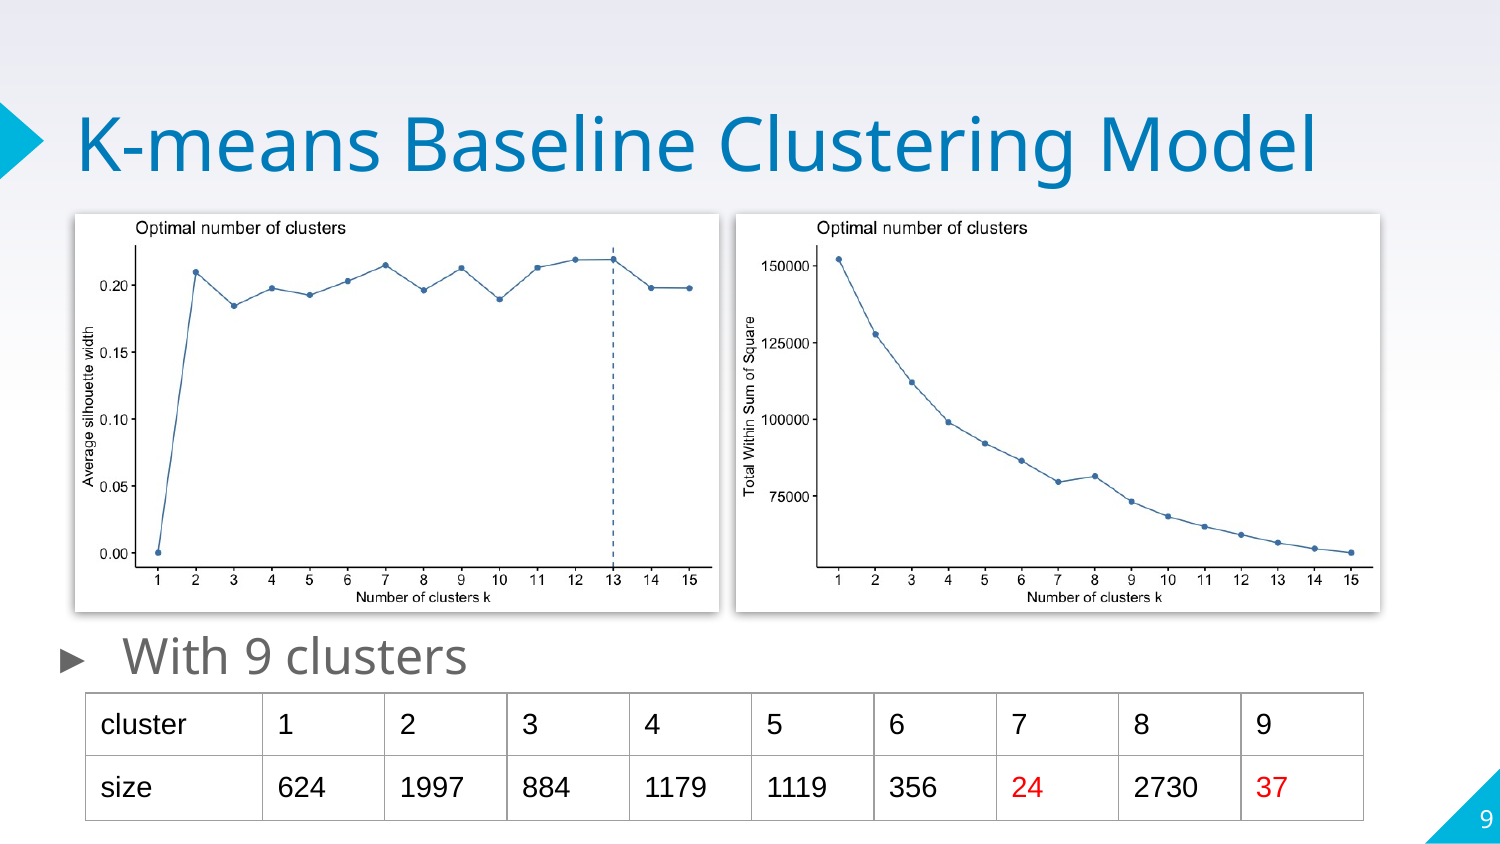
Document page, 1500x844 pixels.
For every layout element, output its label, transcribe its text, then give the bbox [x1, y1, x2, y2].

picture [74, 214, 719, 612]
table_cell 624 [263, 756, 384, 820]
table_header cluster [86, 694, 262, 755]
list With 9 clusters [47, 624, 1178, 657]
slide_number 9 [1418, 760, 1494, 838]
table_header 4 [630, 694, 751, 755]
table_cell 884 [508, 756, 629, 820]
table_header 7 [997, 694, 1118, 755]
picture [735, 214, 1381, 612]
table_cell 356 [875, 756, 996, 820]
table_cell 1179 [630, 756, 751, 820]
table_header 3 [508, 694, 629, 755]
table_cell 1997 [385, 756, 506, 820]
table_cell size [86, 756, 262, 820]
table_cell 24 [997, 756, 1118, 820]
table_cell 2730 [1119, 756, 1240, 820]
table_cell 37 [1242, 756, 1363, 820]
text_box K-means Baseline Clustering Model [74, 96, 1380, 180]
table_header 8 [1119, 694, 1240, 755]
table_cell 1119 [752, 756, 873, 820]
table_header 9 [1242, 694, 1363, 755]
table_header 5 [752, 694, 873, 755]
table_header 6 [875, 694, 996, 755]
table_header 1 [263, 694, 384, 755]
table_header 2 [385, 694, 506, 755]
